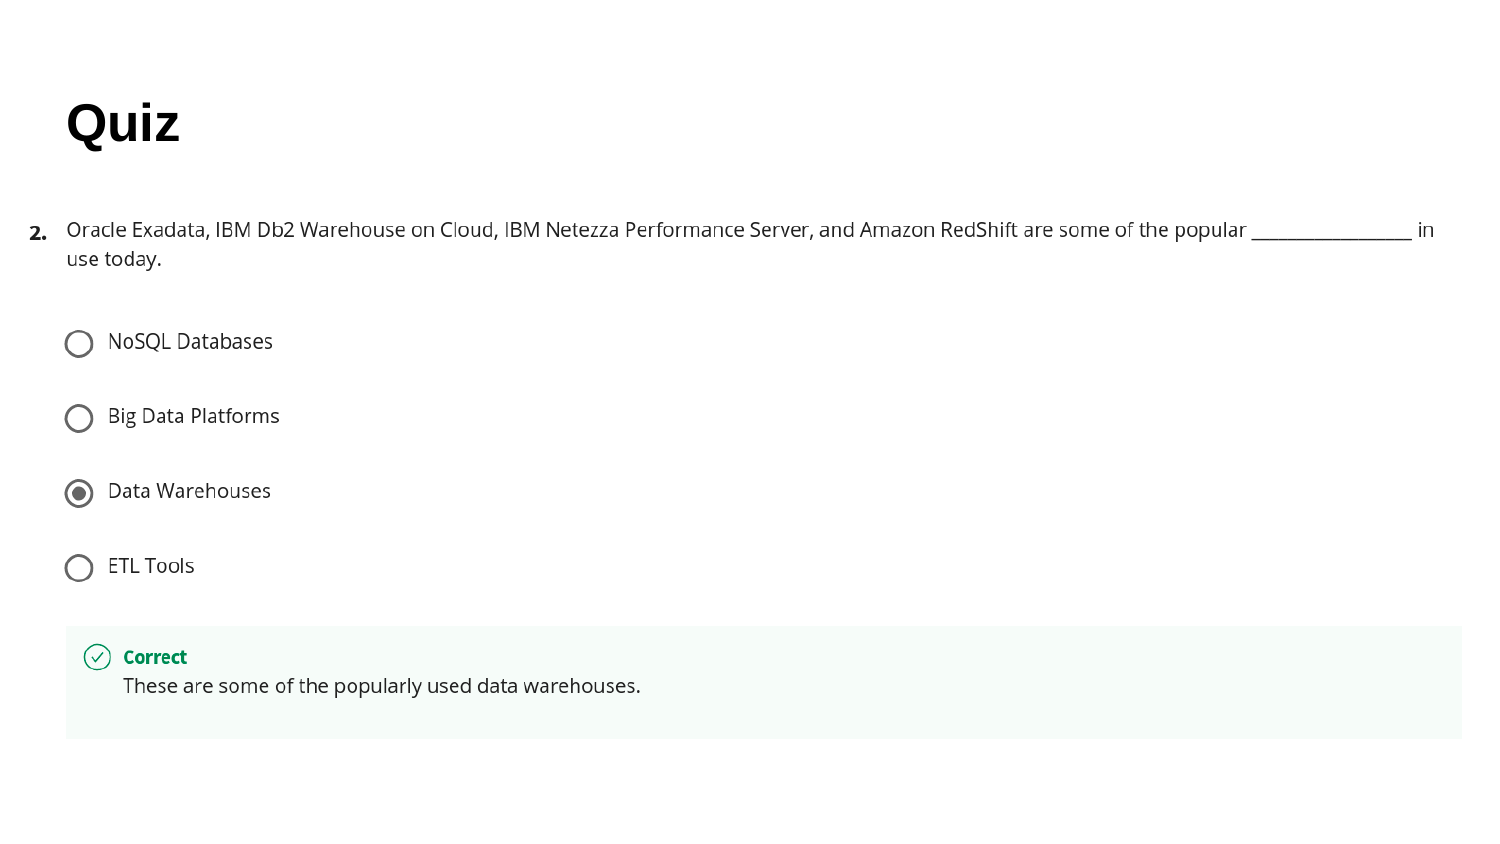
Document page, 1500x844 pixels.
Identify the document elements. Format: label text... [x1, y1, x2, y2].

picture [24, 191, 1476, 740]
title Quiz [51, 72, 1449, 167]
